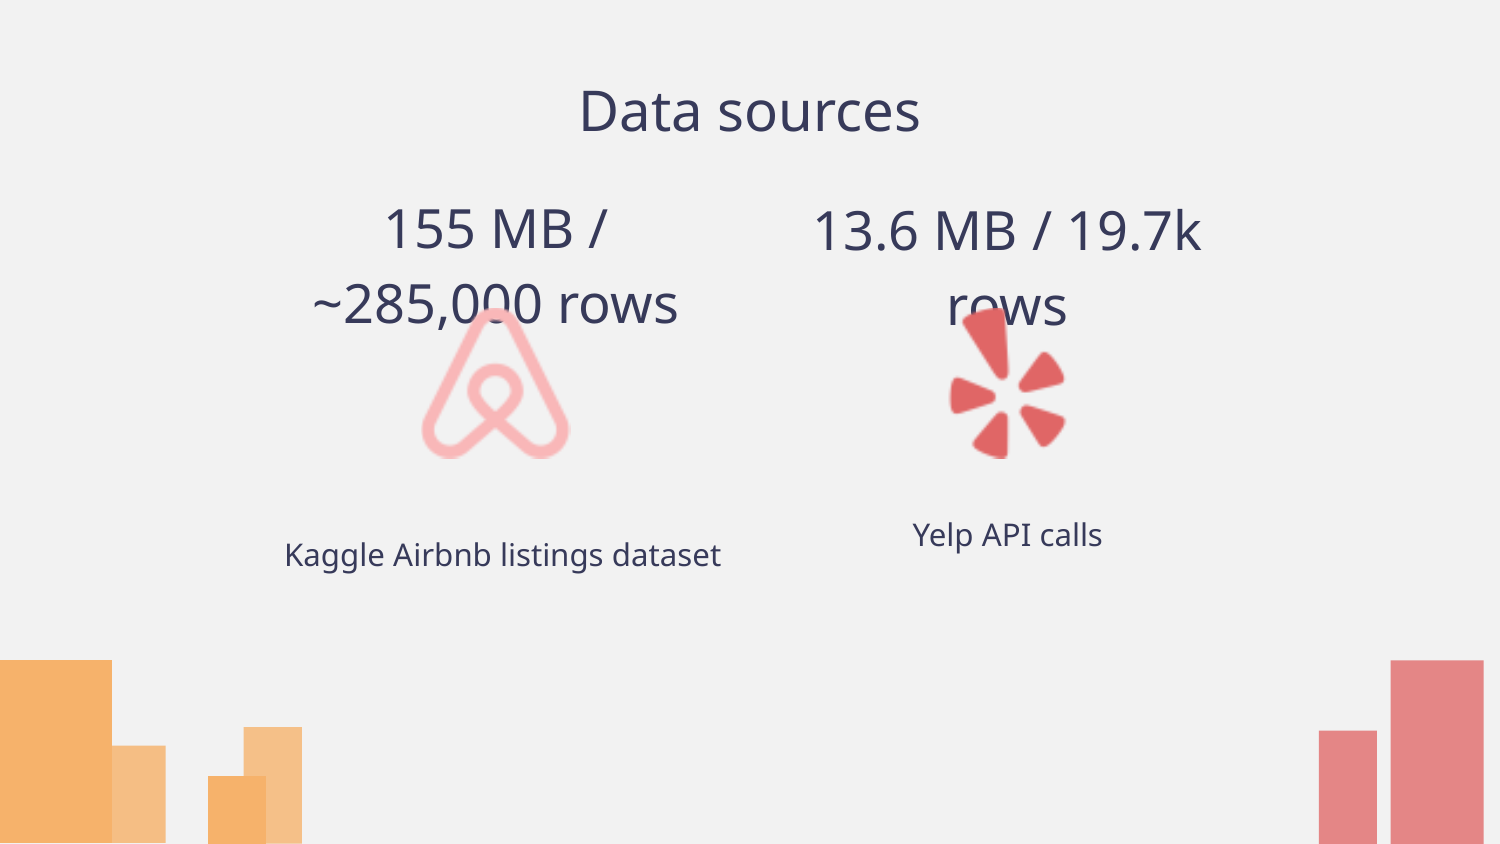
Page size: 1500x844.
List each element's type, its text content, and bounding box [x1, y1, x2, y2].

text_box 13.6 MB / 19.7k rows [781, 197, 1235, 273]
text_box Yelp API calls [811, 412, 1205, 618]
picture [420, 308, 572, 459]
text_box 155 MB / ~285,000 rows [257, 194, 736, 271]
title Data sources [116, 59, 1383, 160]
text_box Kaggle Airbnb listings dataset [243, 474, 771, 596]
picture [932, 308, 1083, 459]
